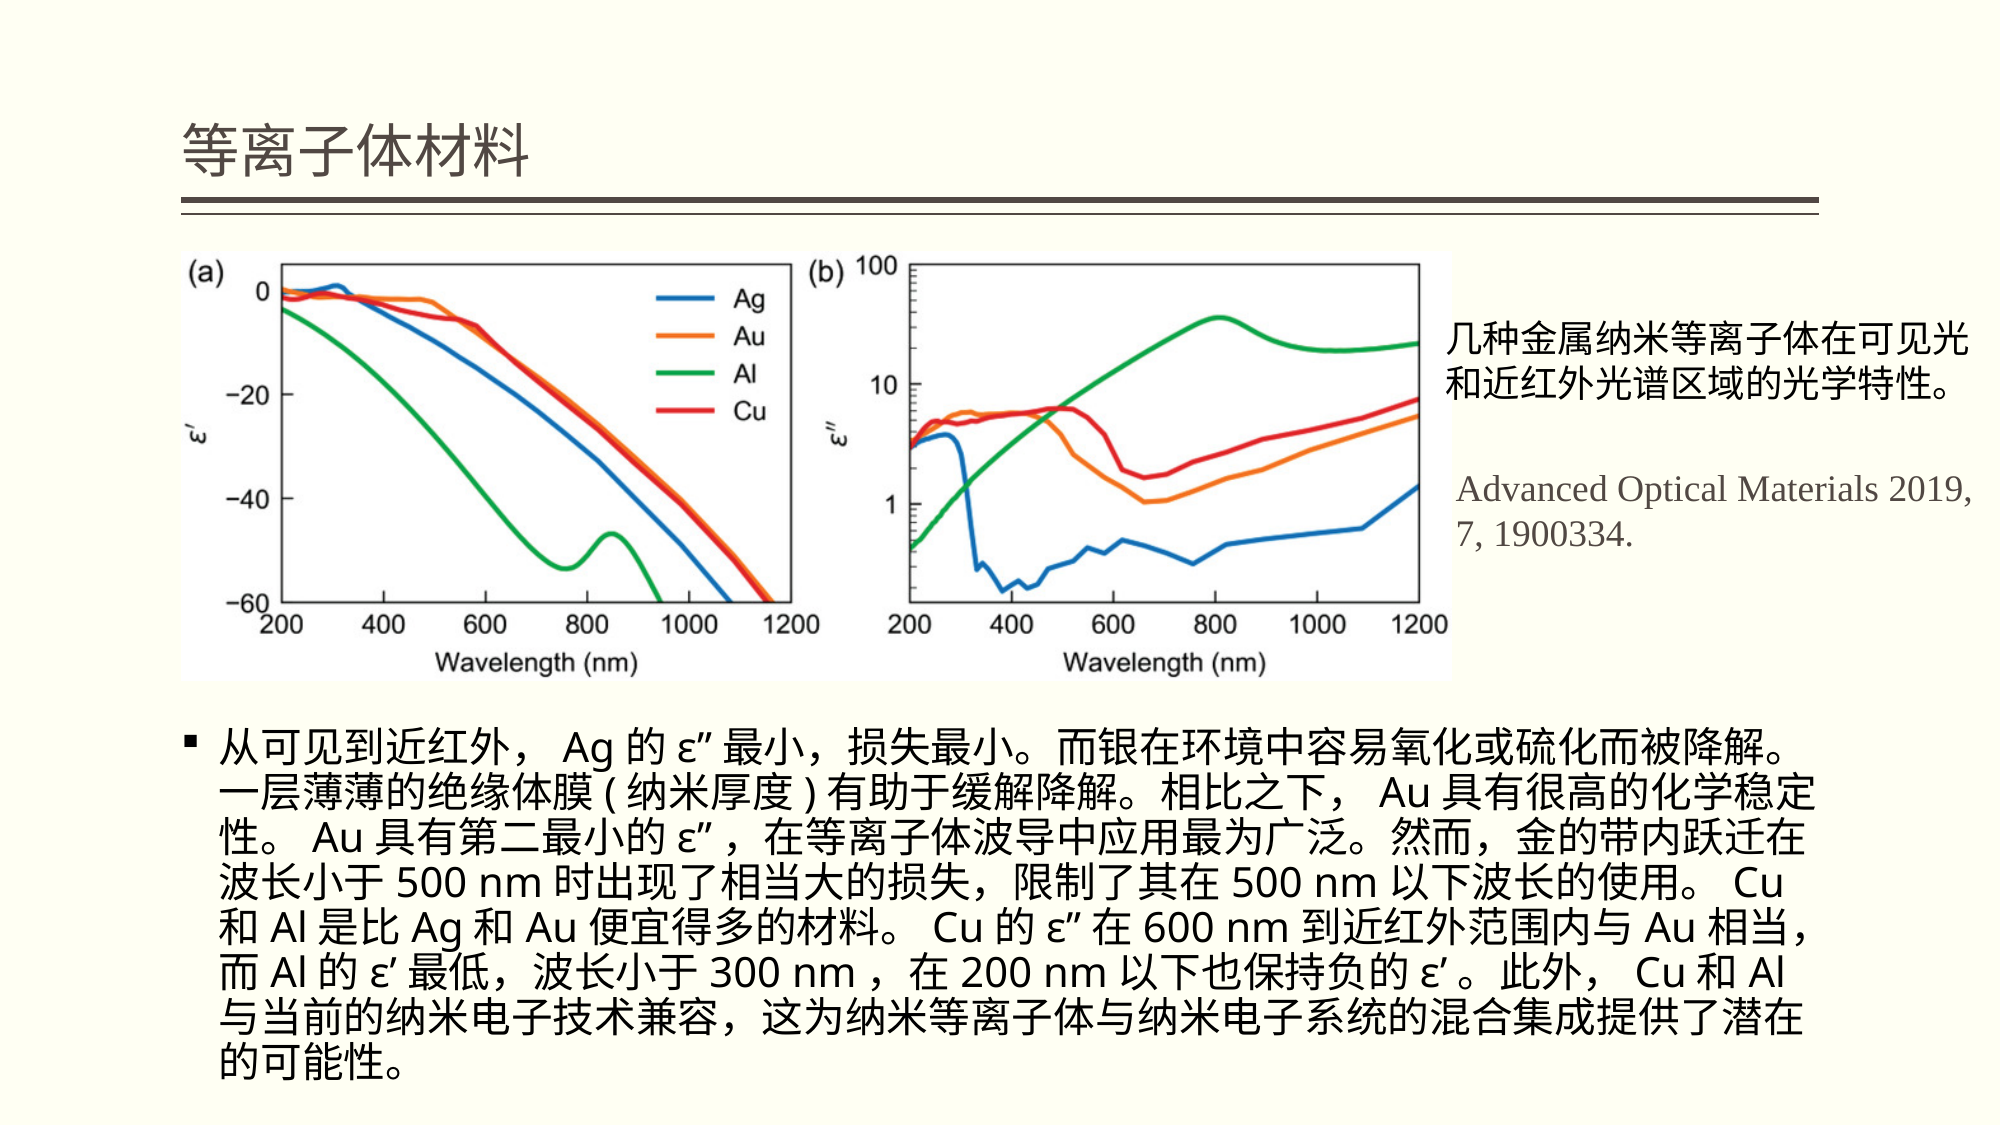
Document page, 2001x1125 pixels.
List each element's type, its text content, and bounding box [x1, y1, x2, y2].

text_box 从可见到近红外，Ag的ε”最小，损失最小。而银在环境中容易氧化或硫化而被降解。一层薄薄的绝缘体膜(纳米厚度)有助于缓解降解。相比之下，Au具有很高的化学稳定性。Au具有第二最小的ε”，在等离子体波导中应用最为广泛。然而，金的带内跃迁在波长小于500 nm时出现了相当大的损失，限制了其在500 nm以下波长的使用。Cu和Al是比Ag和Au便宜得多的材料。Cu的ε”在600 nm到近红外范围内与Au相当，而Al的ε’最低，波长小于300 nm，在200 nm以下也保持负的ε’。此外，Cu和Al与当前的纳米电子技术兼容，这为纳米等离子体与纳米电子系统的混合集成提供了潜在的可能性。 [181, 718, 1819, 1113]
title 等离子体材料 [181, 12, 1819, 193]
text_box 几种金属纳米等离子体在可见光和近红外光谱区域的光学特性。 [1457, 307, 2000, 413]
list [181, 251, 1452, 681]
text_box Advanced Optical Materials 2019, 7, 1900334. [1457, 456, 2000, 562]
